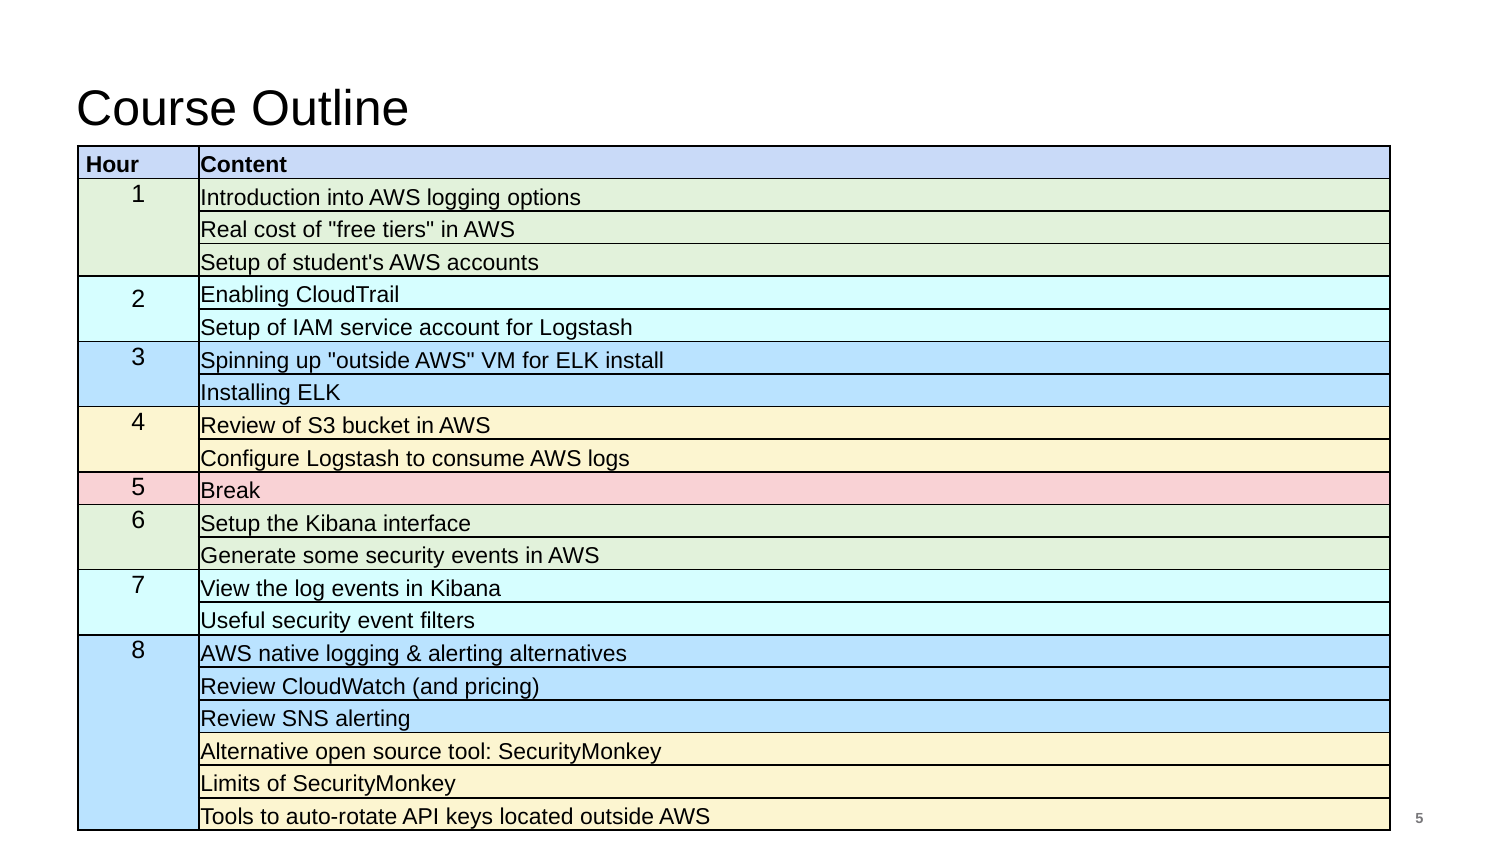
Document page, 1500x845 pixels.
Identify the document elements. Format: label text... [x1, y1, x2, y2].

table_cell Installing ELK [200, 375, 1389, 406]
table_cell 5 [79, 473, 198, 504]
table_cell Tools to auto-rotate API keys located outside AWS [200, 799, 1389, 829]
table_cell Useful security event filters [200, 603, 1389, 634]
table_cell Limits of SecurityMonkey [200, 766, 1389, 797]
table_cell Enabling CloudTrail [200, 277, 1389, 308]
table_cell 1 [79, 179, 198, 275]
table_cell Setup of student's AWS accounts [200, 244, 1389, 275]
table_cell Setup the Kibana interface [200, 505, 1389, 536]
table_cell Introduction into AWS logging options [200, 179, 1389, 210]
table_cell 3 [79, 342, 198, 406]
table_header Hour [79, 147, 198, 178]
table_cell AWS native logging & alerting alternatives [200, 636, 1389, 666]
table_cell 7 [79, 570, 198, 634]
table_cell Setup of IAM service account for Logstash [200, 310, 1389, 341]
table_cell 6 [79, 505, 198, 569]
table_cell Generate some security events in AWS [200, 538, 1389, 569]
table_cell View the log events in Kibana [200, 570, 1389, 601]
table_header Content [200, 147, 1389, 178]
table_cell Review SNS alerting [200, 701, 1389, 732]
table_cell 4 [79, 407, 198, 471]
table_cell 2 [79, 277, 198, 341]
table_cell Alternative open source tool: SecurityMonkey [200, 733, 1389, 764]
table_cell Break [200, 473, 1389, 504]
table_cell Review of S3 bucket in AWS [200, 407, 1389, 438]
table_cell 8 [79, 636, 198, 829]
table_cell Real cost of "free tiers" in AWS [200, 212, 1389, 243]
table_cell Spinning up "outside AWS" VM for ELK install [200, 342, 1389, 373]
table_cell Configure Logstash to consume AWS logs [200, 440, 1389, 471]
table_cell Review CloudWatch (and pricing) [200, 668, 1389, 699]
title Course Outline [76, 0, 1275, 135]
